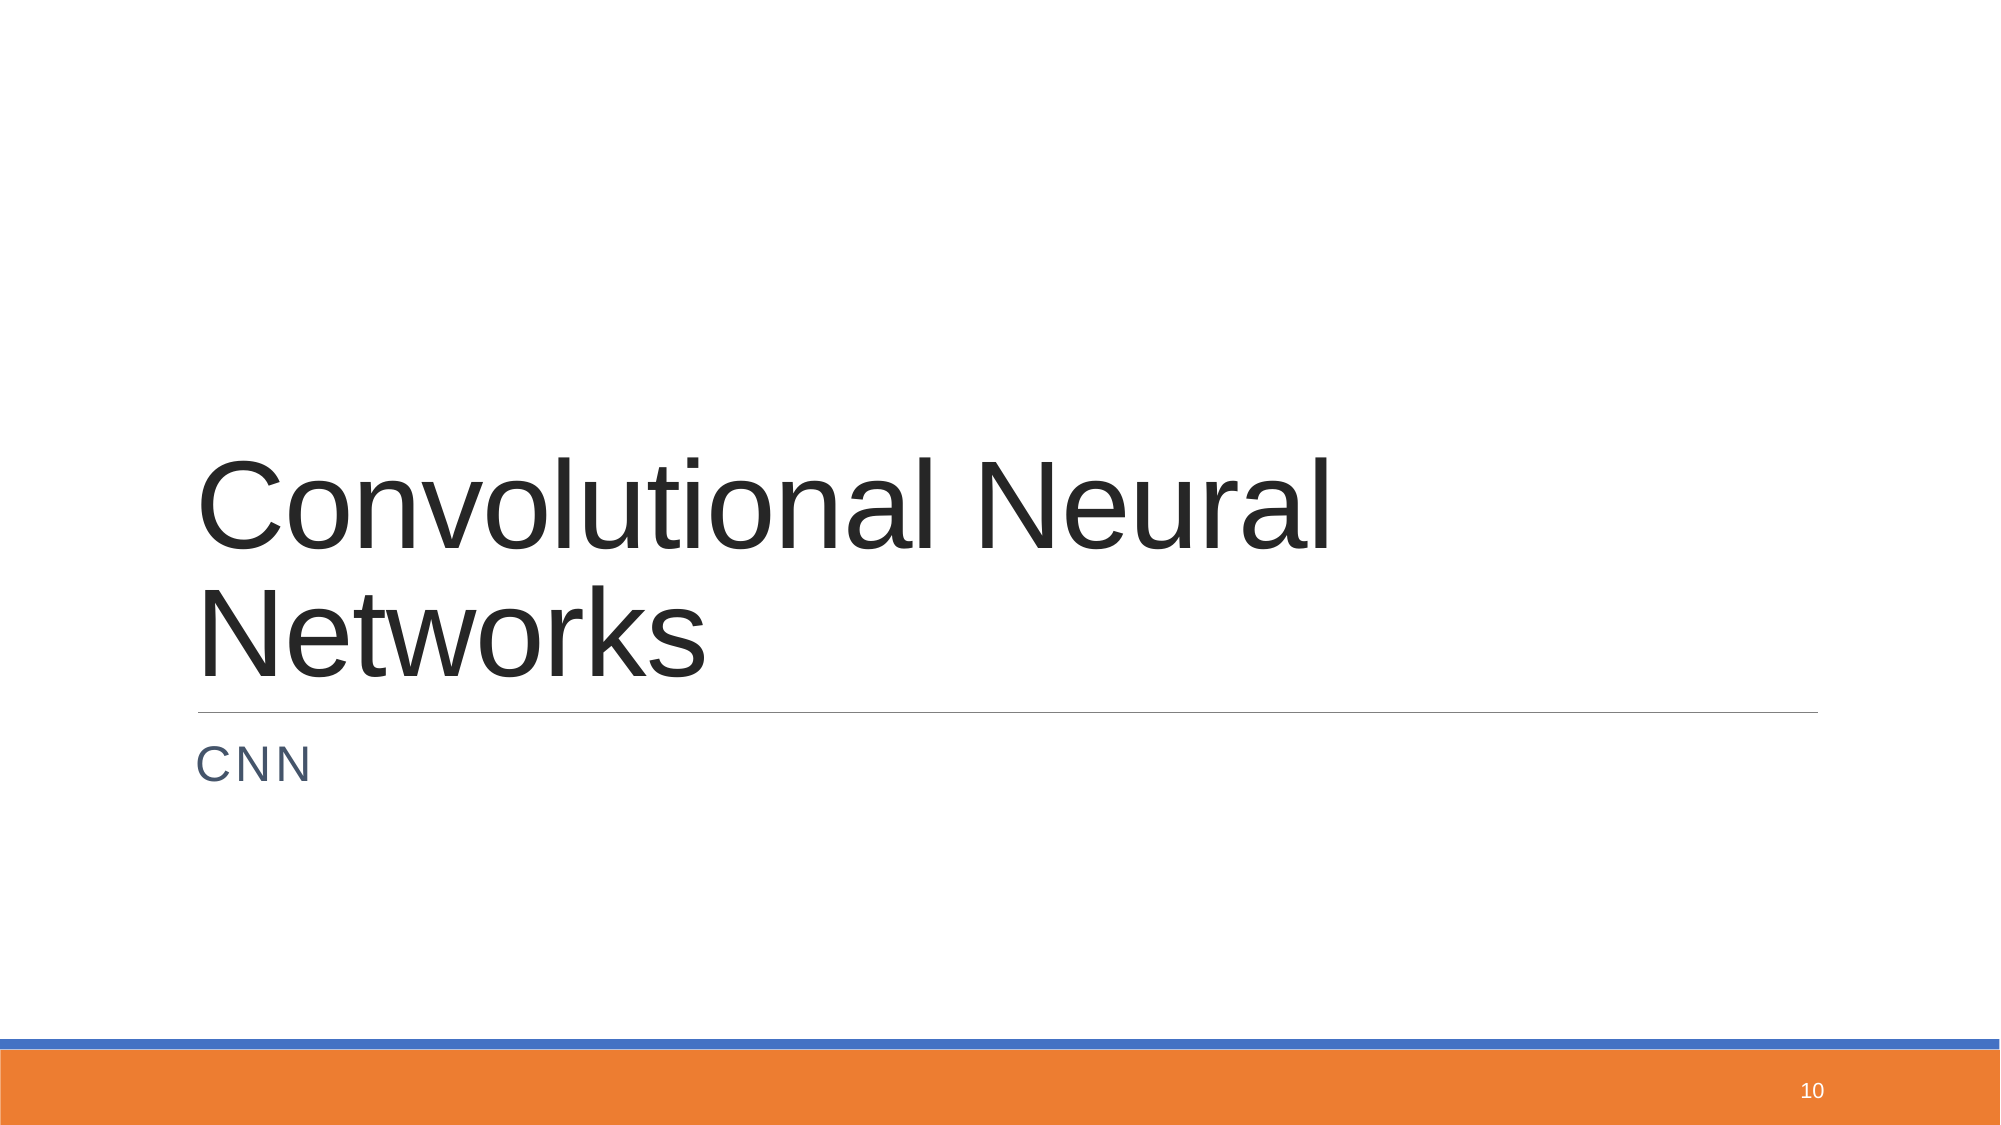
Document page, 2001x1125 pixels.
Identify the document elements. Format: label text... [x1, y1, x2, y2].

list CNN [180, 730, 1830, 918]
title Convolutional Neural Networks [180, 124, 1830, 710]
slide_number 10 [1624, 1059, 1840, 1120]
